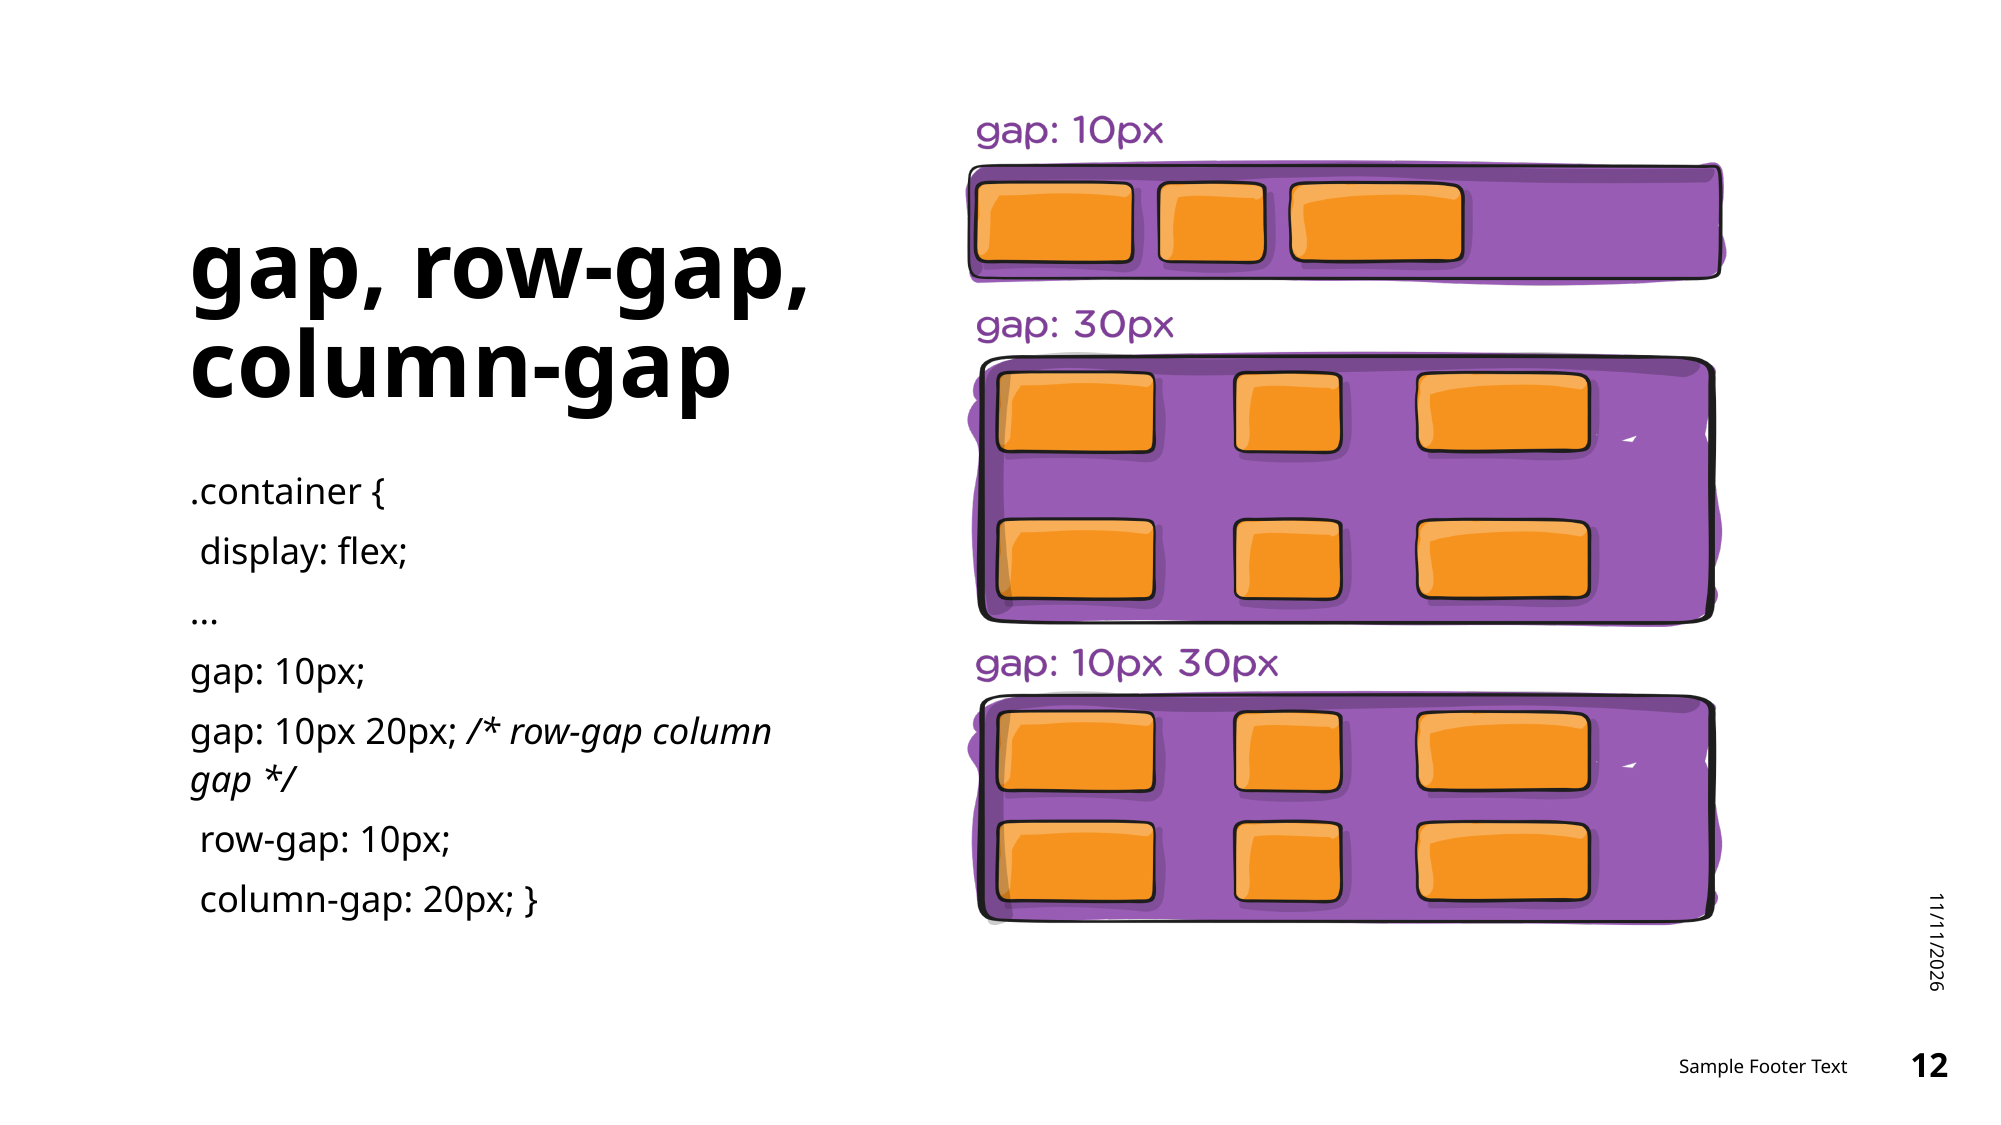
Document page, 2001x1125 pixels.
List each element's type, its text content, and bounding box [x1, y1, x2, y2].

footer Sample Footer Text [1412, 1036, 1862, 1097]
slide_number 12 [1862, 1036, 1964, 1097]
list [959, 85, 1740, 970]
title gap, row-gap, column-gap [174, 187, 912, 449]
list .container { display: flex; ... gap: 10px; gap: 10px 20px; /* row-gap column gap */ row-gap: 10px; column-gap: 20px; } [174, 448, 860, 938]
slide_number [1906, 571, 1967, 1008]
